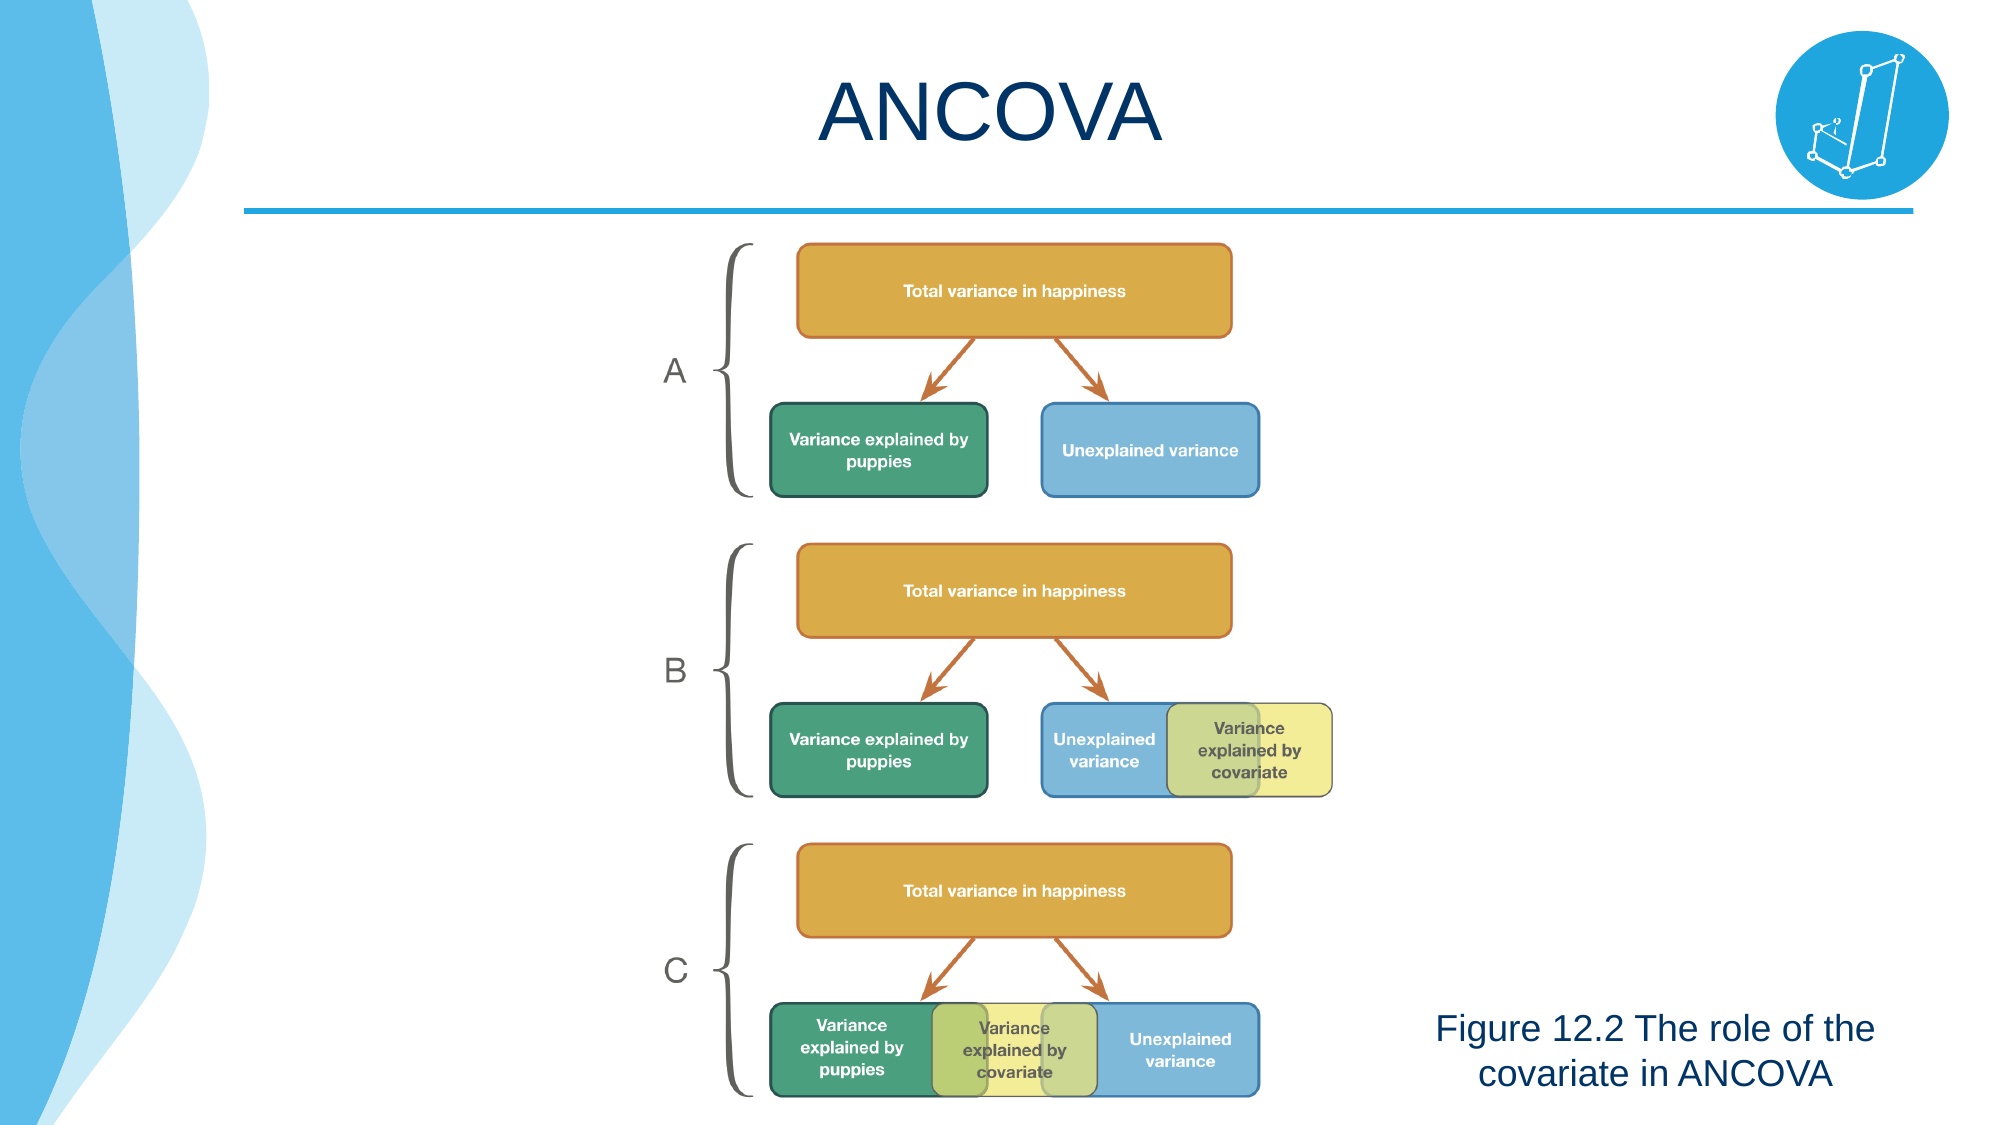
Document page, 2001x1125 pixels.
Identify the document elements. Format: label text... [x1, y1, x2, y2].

picture [645, 229, 1355, 1110]
list Figure 12.2 The role of the covariate in ANCOVA [1355, 996, 1969, 1104]
title ANCOVA [433, 19, 1550, 212]
